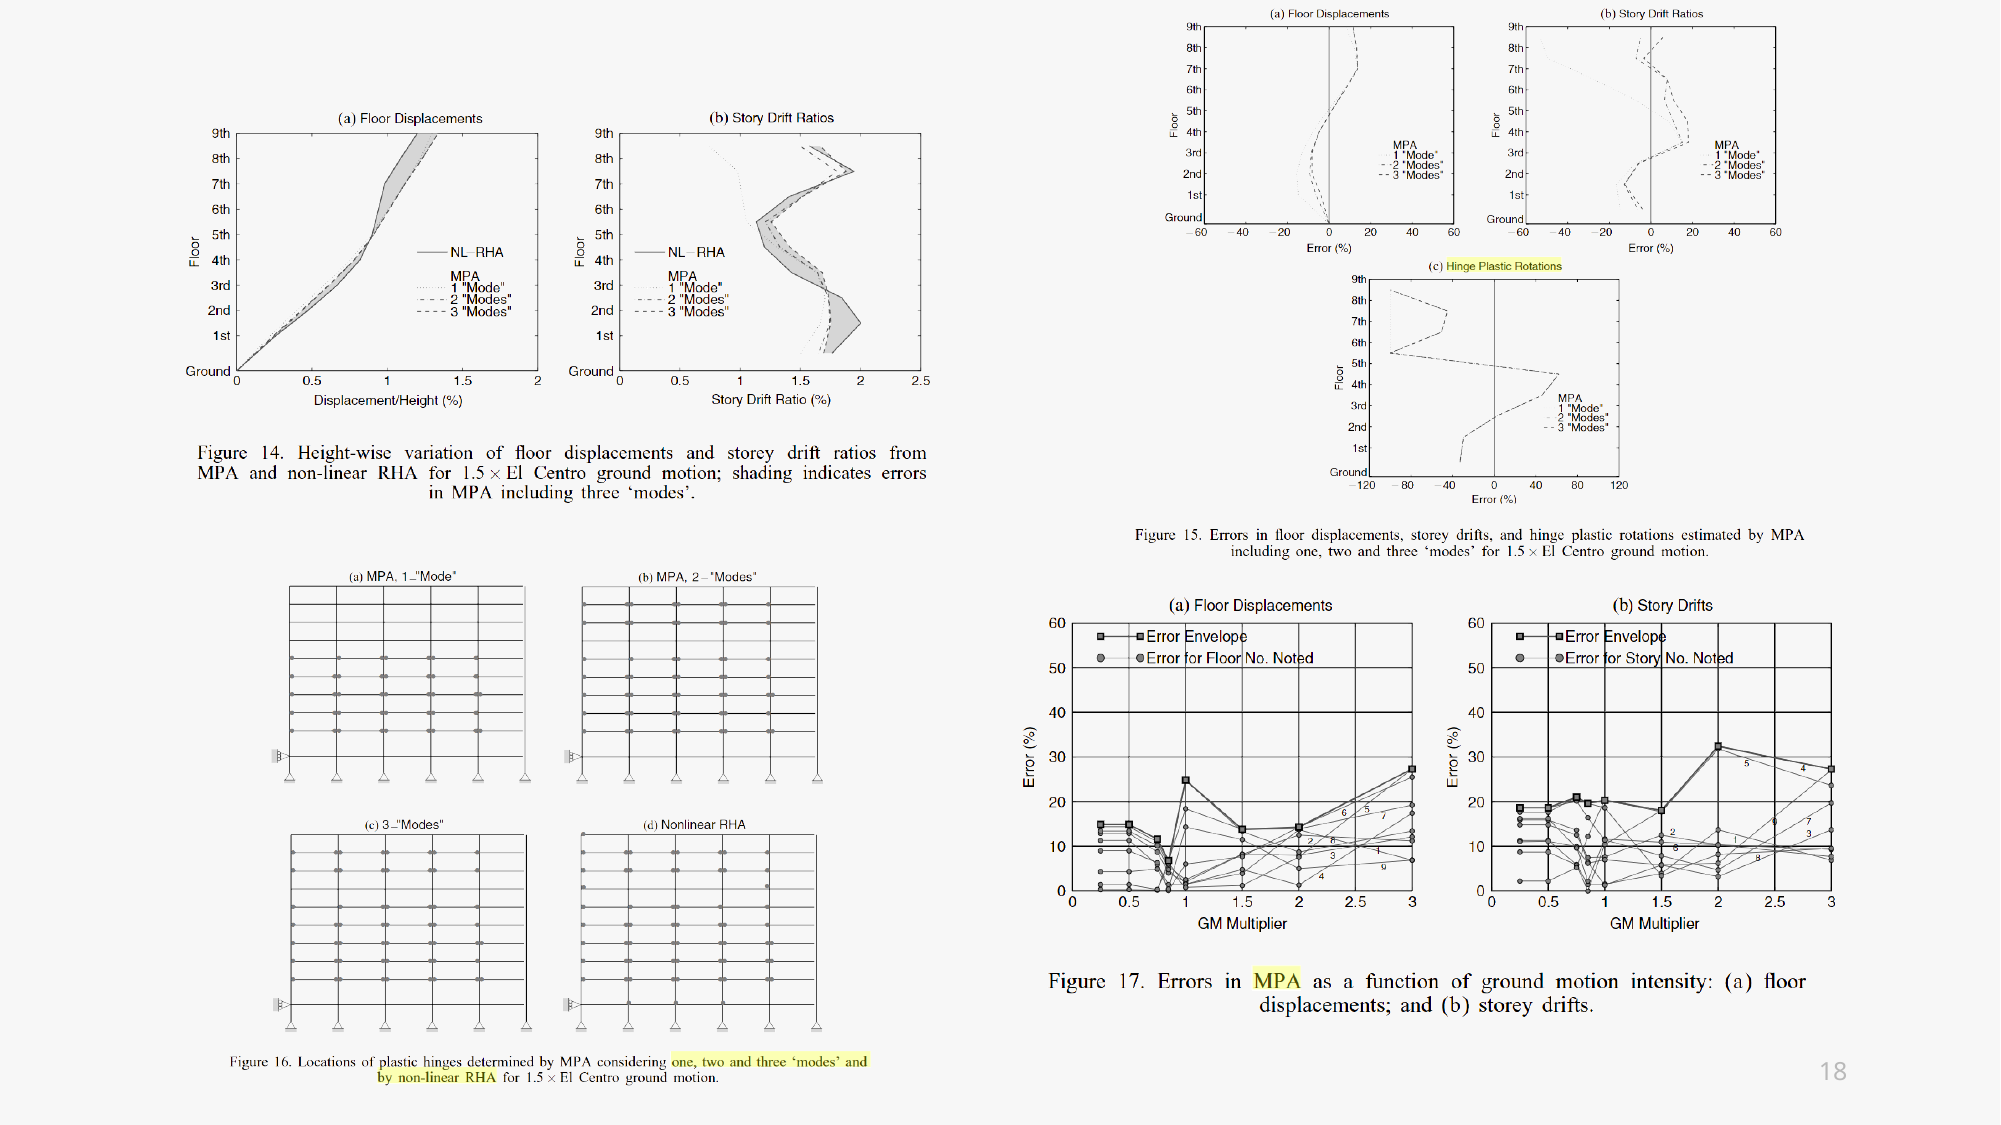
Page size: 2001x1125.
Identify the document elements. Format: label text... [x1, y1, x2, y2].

picture [1009, 581, 1849, 1024]
slide_number 18 [1412, 1042, 1863, 1103]
picture [184, 107, 932, 505]
picture [229, 562, 875, 1087]
picture [1131, 5, 1806, 563]
